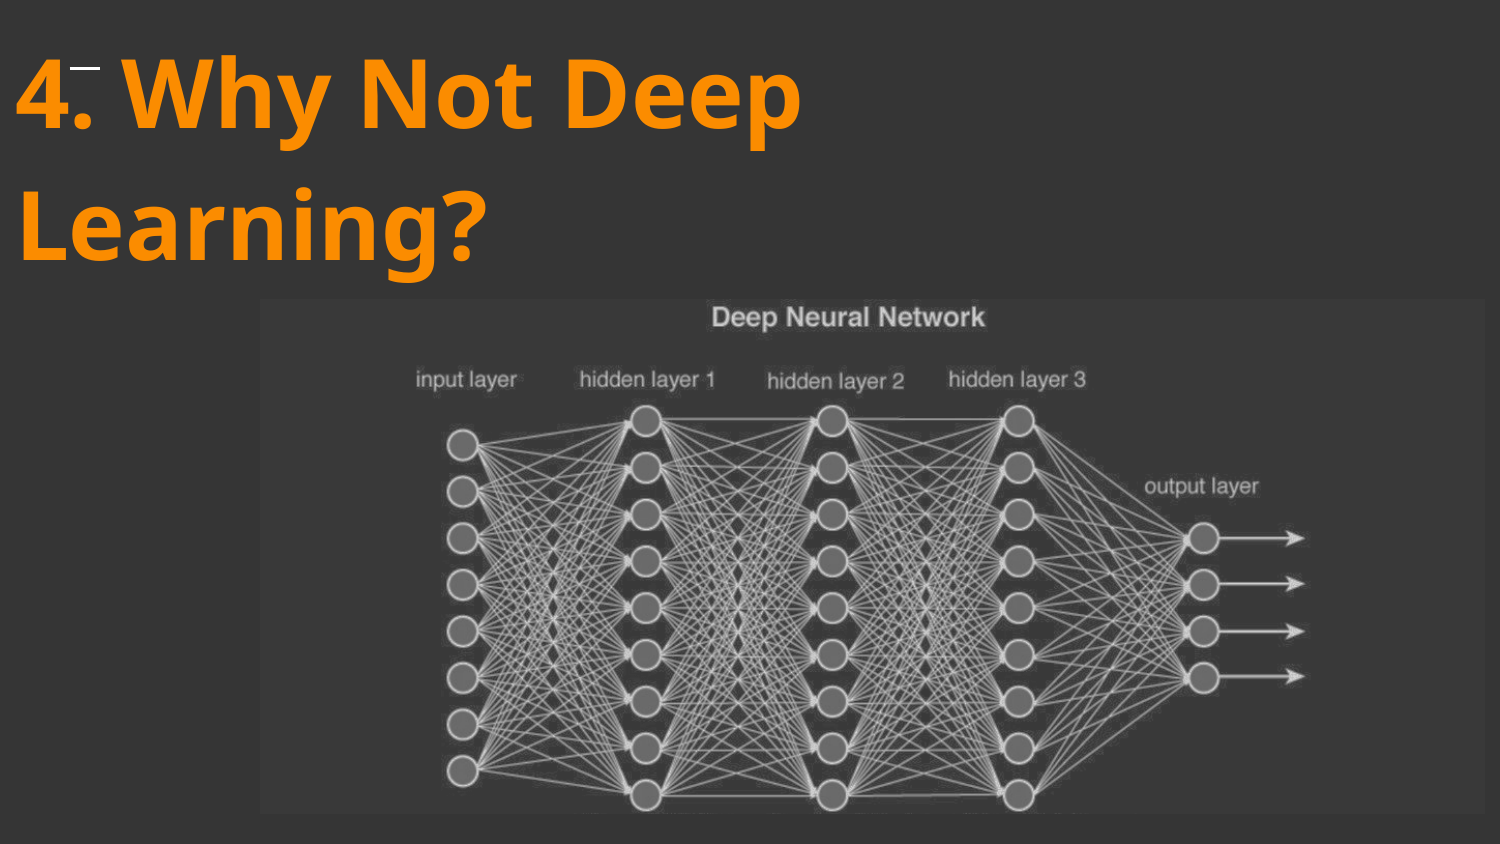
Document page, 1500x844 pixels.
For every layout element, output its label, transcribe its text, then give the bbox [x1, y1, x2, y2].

picture [259, 299, 1486, 814]
title 4. Why Not Deep Learning? [0, 0, 1025, 630]
